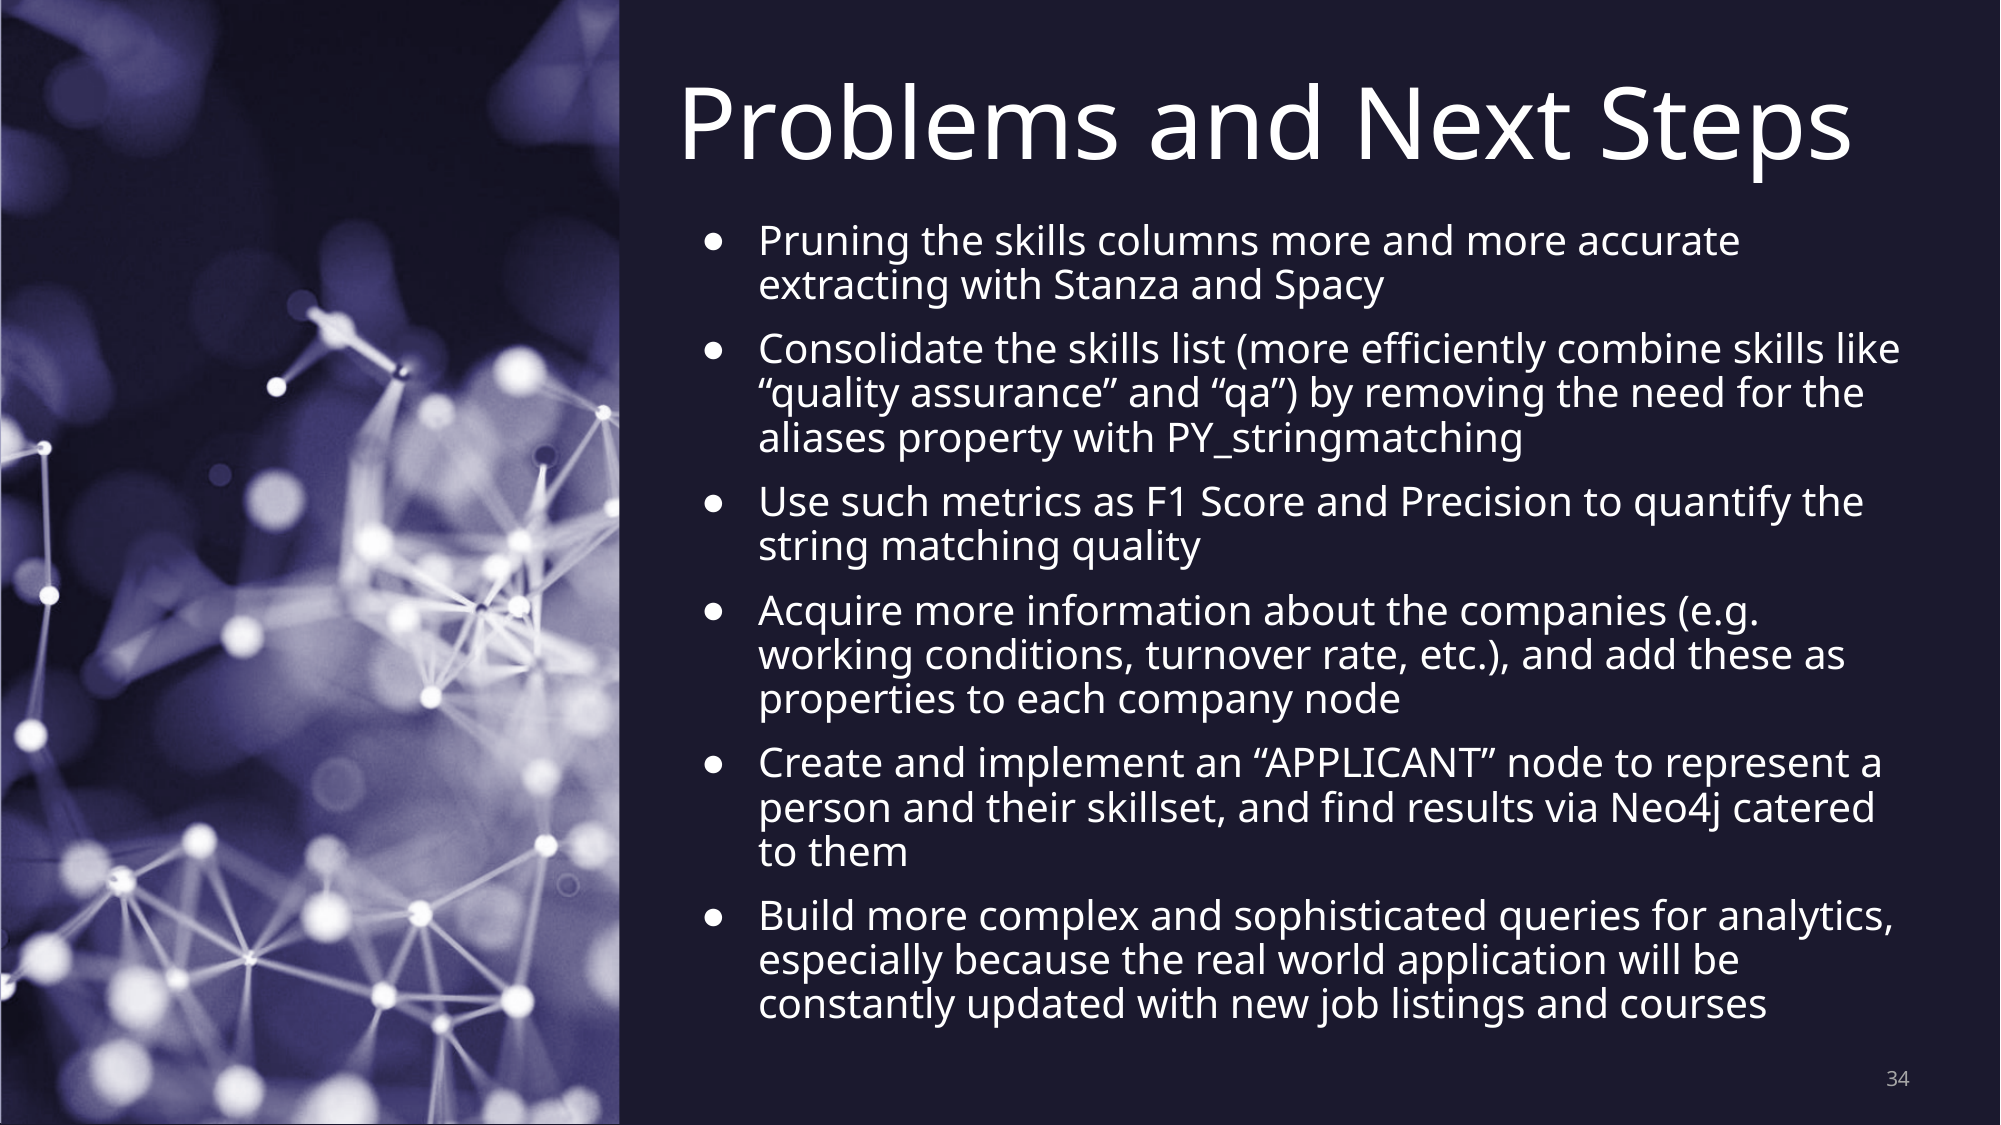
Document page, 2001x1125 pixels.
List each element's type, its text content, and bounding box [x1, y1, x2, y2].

title Problems and Next Steps [676, 51, 1932, 182]
slide_number ‹#› [1632, 1067, 1910, 1093]
picture [0, 0, 872, 1124]
list Pruning the skills columns more and more accurate extracting with Stanza and Spacy Consolidate the skills list (more efficiently combine skills like “quality assurance” and “qa”) by removing the need for the aliases property with PY_stringmatching Use such metrics as F1 Score and Precision to quantify the string matching quality Acquire more information about the companies (e.g. working conditions, turnover rate, etc.), and add these as properties to each company node Create and implement an “APPLICANT” node to represent a person and their skillset, and find results via Neo4j catered to them Build more complex and sophisticated queries for analytics, especially because the real world application will be constantly updated with new job listings and courses [684, 220, 1910, 1035]
